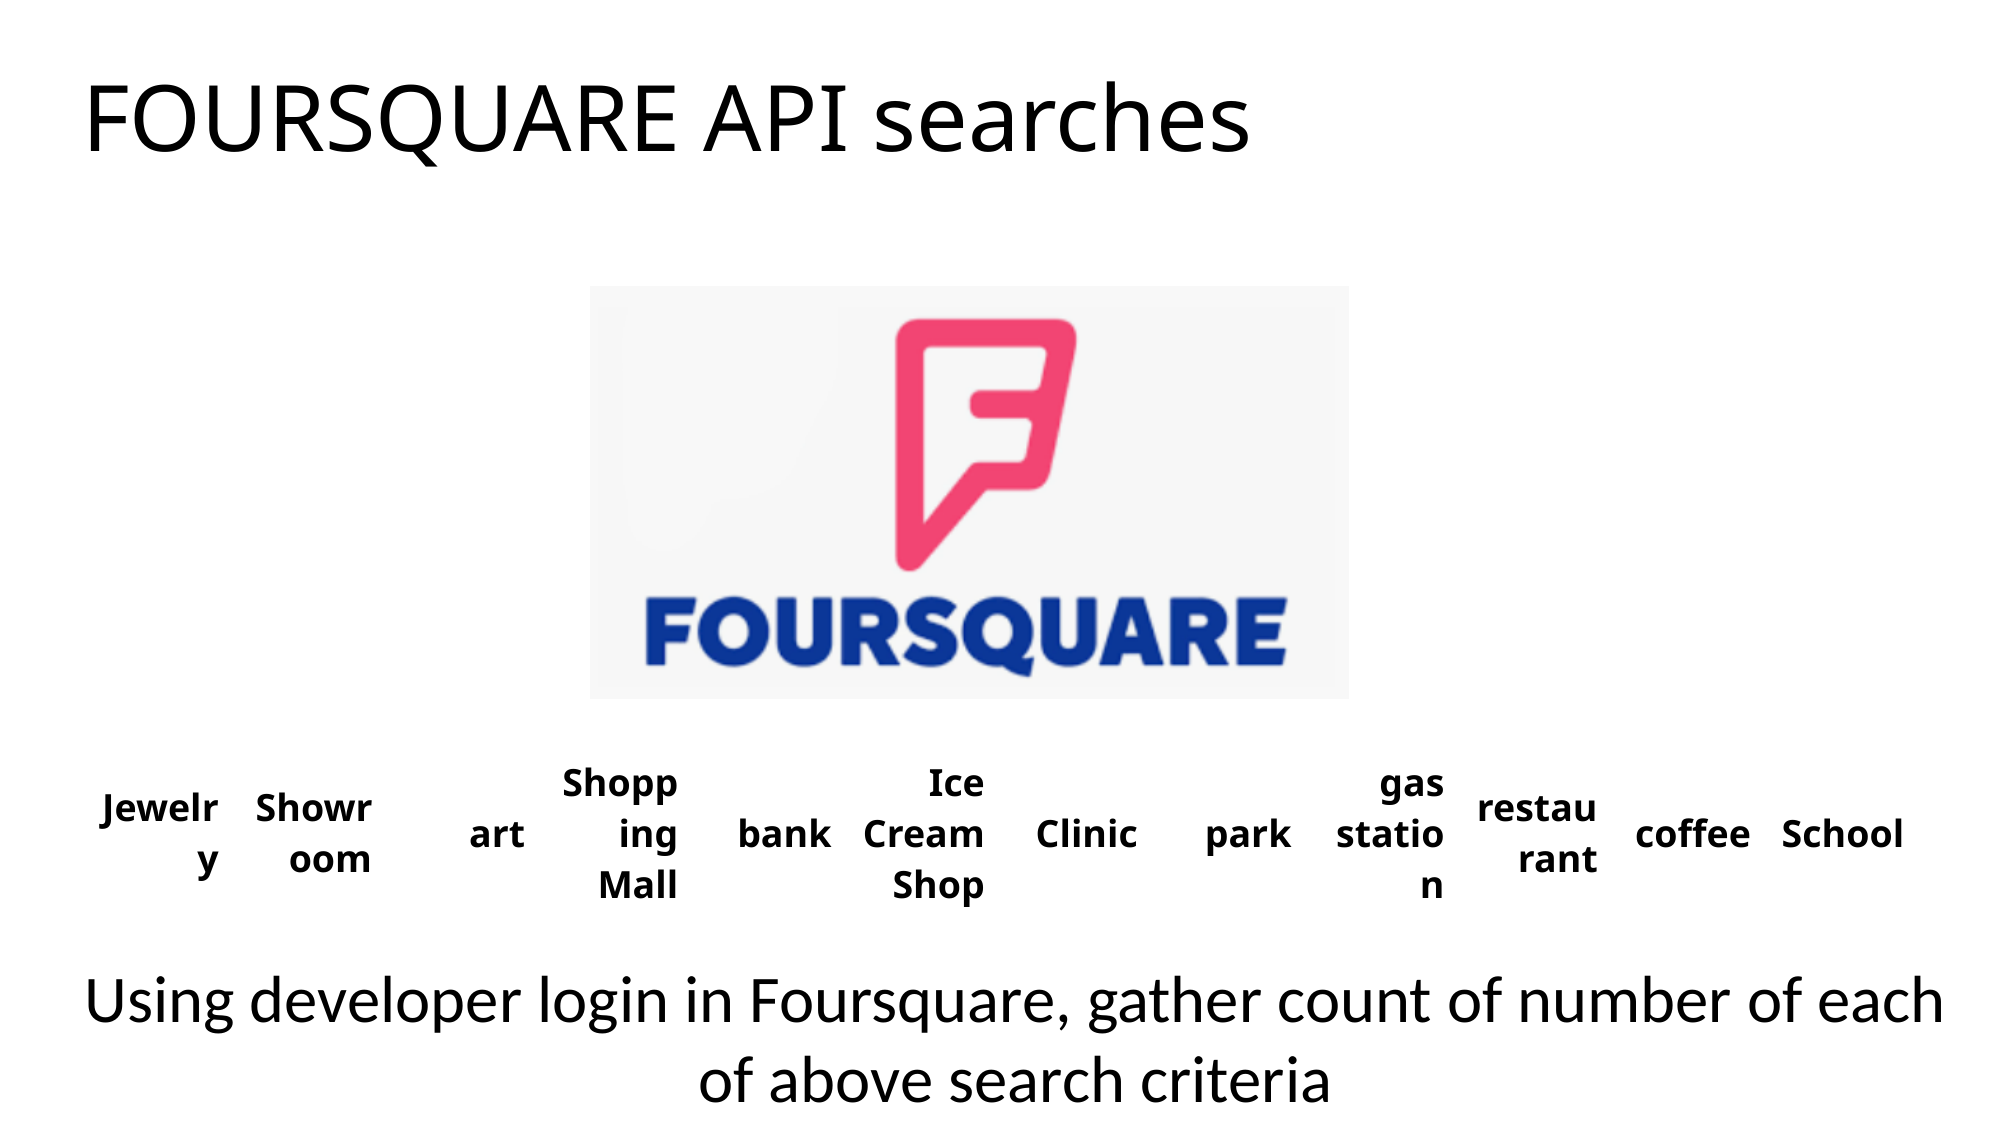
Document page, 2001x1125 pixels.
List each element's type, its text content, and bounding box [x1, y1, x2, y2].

table_header park [1153, 749, 1306, 917]
table_header Shopping Mall [540, 749, 693, 917]
table_header Showroom [234, 749, 387, 917]
table_header School [1766, 749, 1919, 917]
table_header gas station [1306, 749, 1460, 917]
title FOURSQUARE API searches [67, 12, 1793, 231]
table_header Jewelry [80, 749, 234, 917]
picture [590, 286, 1349, 699]
table_header bank [693, 749, 847, 917]
text_box Using developer login in Foursquare, gather count of number of each of above search criteria [48, 948, 1984, 1123]
table_header art [387, 749, 540, 917]
table_header coffee [1613, 749, 1766, 917]
table_header Ice Cream Shop [847, 749, 1000, 917]
table_header restaurant [1460, 749, 1613, 917]
table_header Clinic [1000, 749, 1153, 917]
